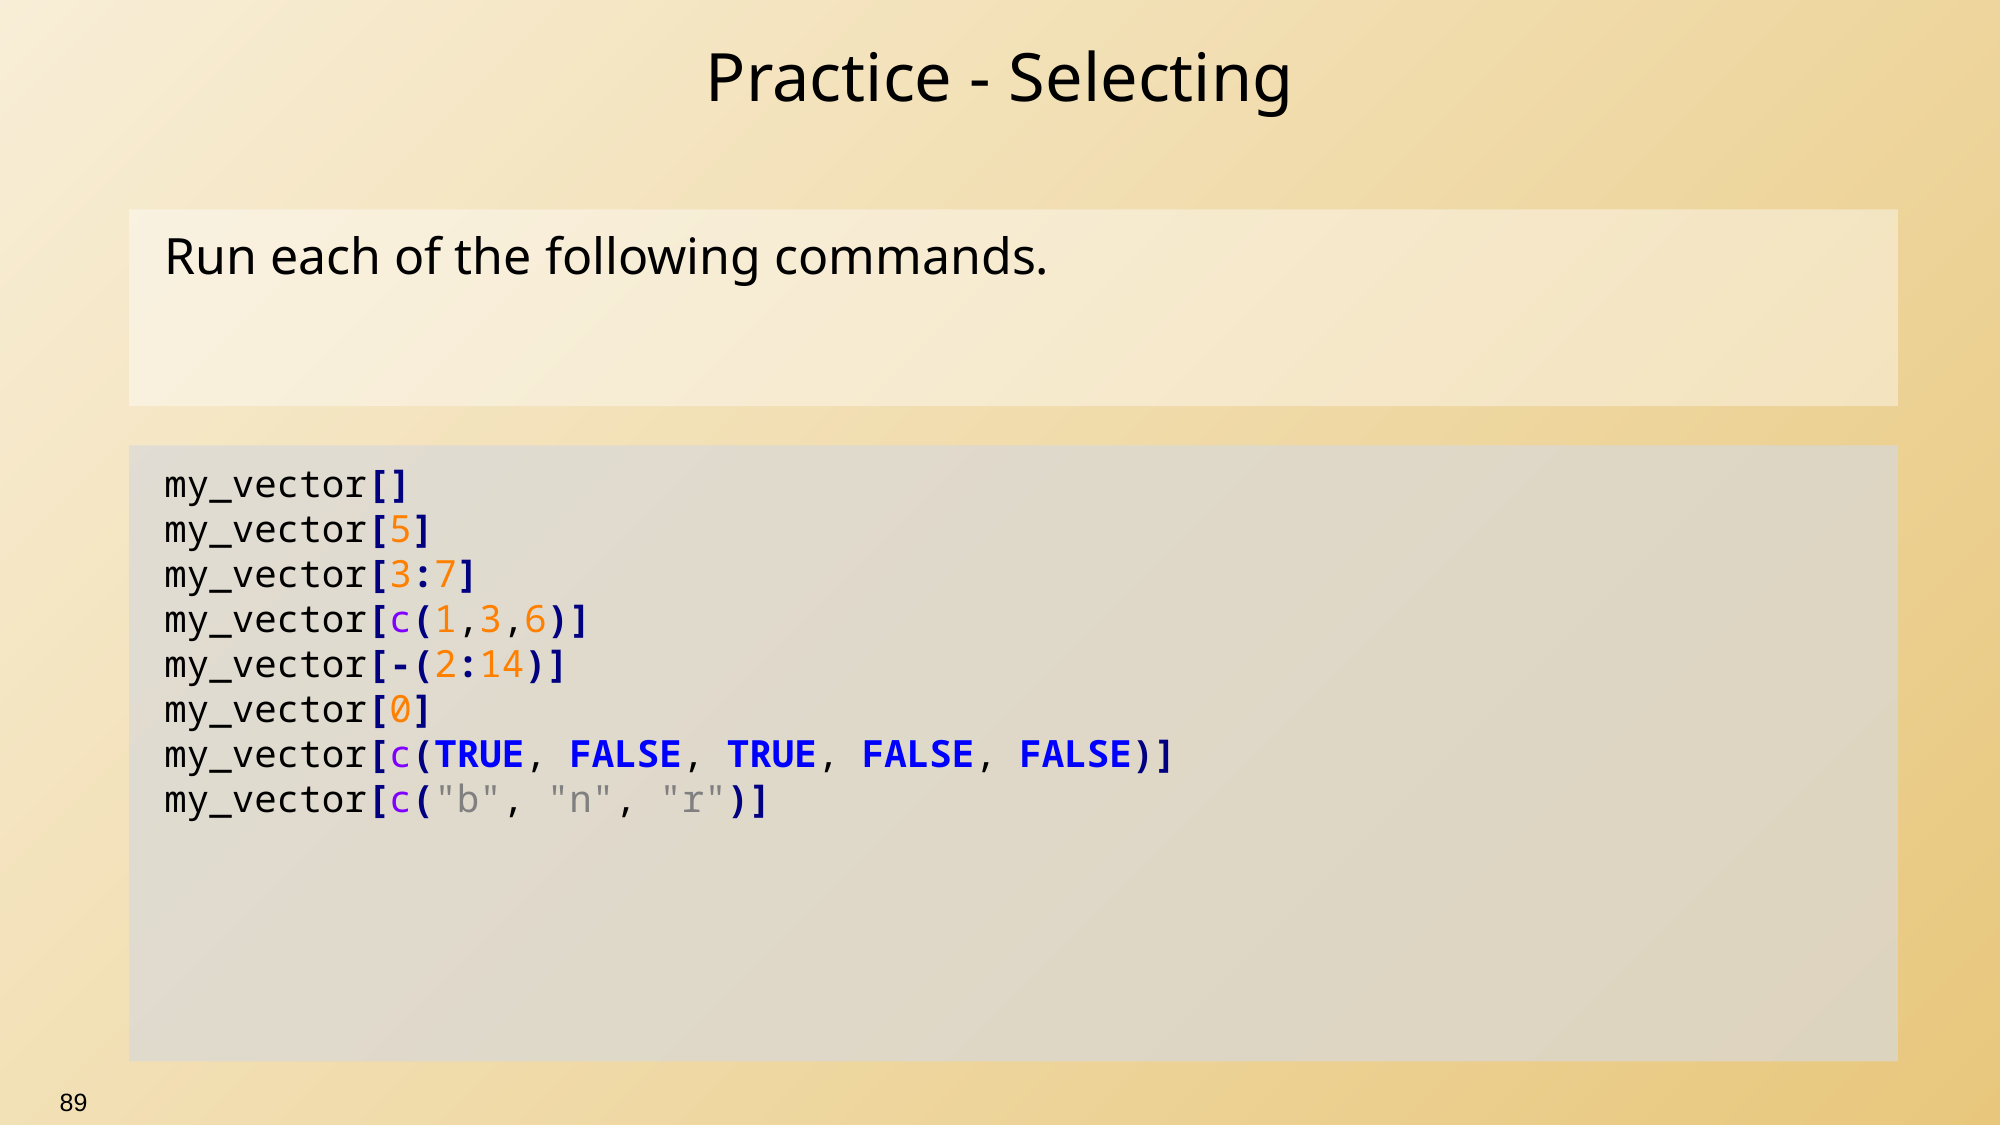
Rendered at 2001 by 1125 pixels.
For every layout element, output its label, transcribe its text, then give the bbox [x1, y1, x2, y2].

list my_vector[] my_vector[5] my_vector[3:7] my_vector[c(1,3,6)] my_vector[-(2:14)] my_vector[0] my_vector[c(TRUE, FALSE, TRUE, FALSE, FALSE)] my_vector[c("b", "n", "r")] [129, 445, 1898, 1062]
list Run each of the following commands. [129, 209, 1898, 407]
title Practice - Selecting [150, 0, 1850, 150]
